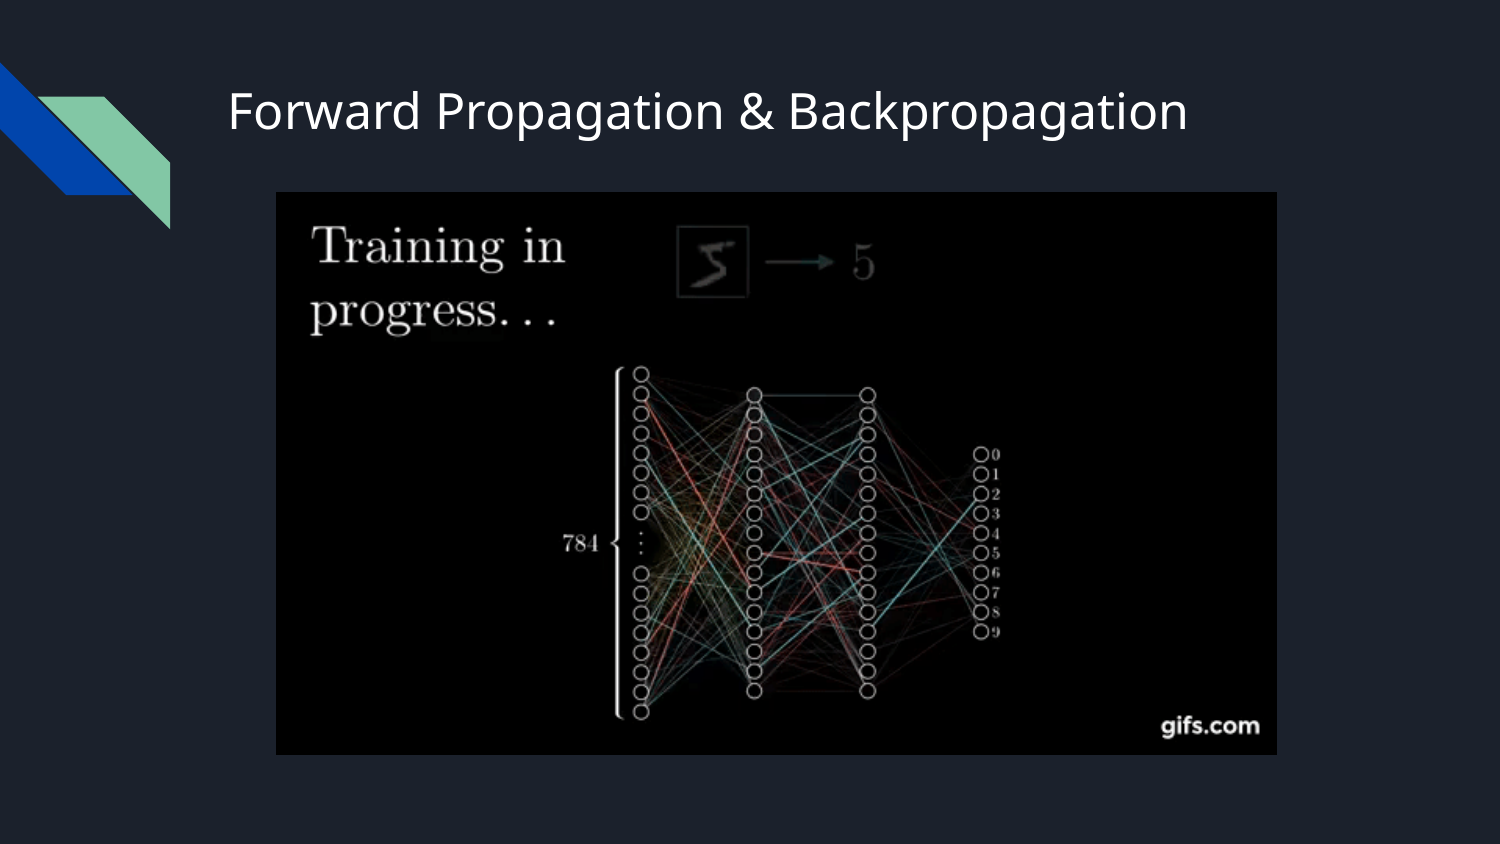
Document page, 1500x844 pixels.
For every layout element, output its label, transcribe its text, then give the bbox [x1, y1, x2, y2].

title Forward Propagation & Backpropagation [212, 64, 1368, 215]
picture [276, 192, 1278, 756]
